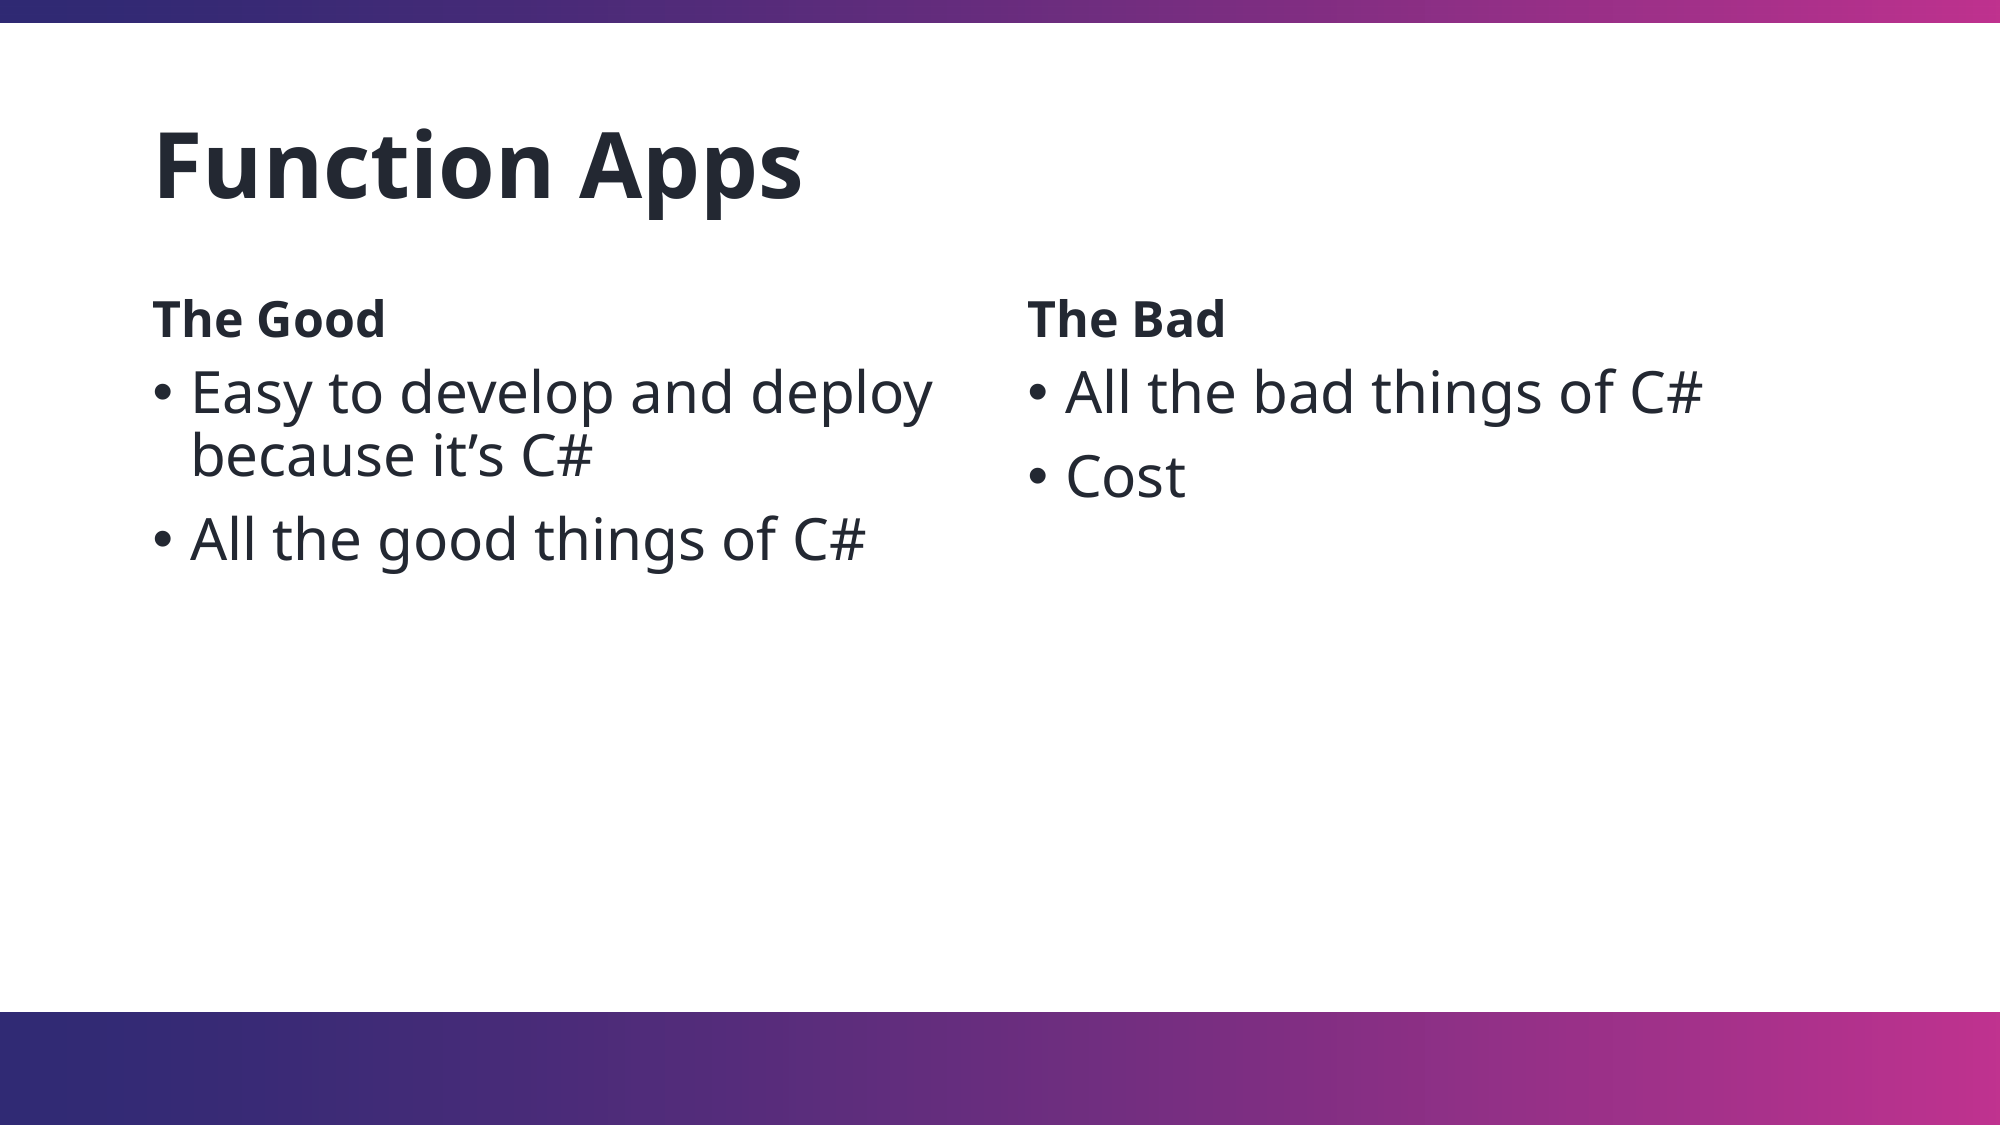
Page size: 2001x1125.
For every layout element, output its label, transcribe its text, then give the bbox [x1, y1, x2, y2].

title Function Apps [137, 59, 1863, 278]
list Easy to develop and deploy because it’s C# All the good things of C# [137, 355, 984, 1016]
picture [0, 0, 2000, 23]
list The Good [137, 275, 984, 355]
picture [0, 1012, 2000, 1125]
list The Bad [1012, 275, 1863, 355]
list All the bad things of C# Cost [1012, 355, 1863, 1016]
